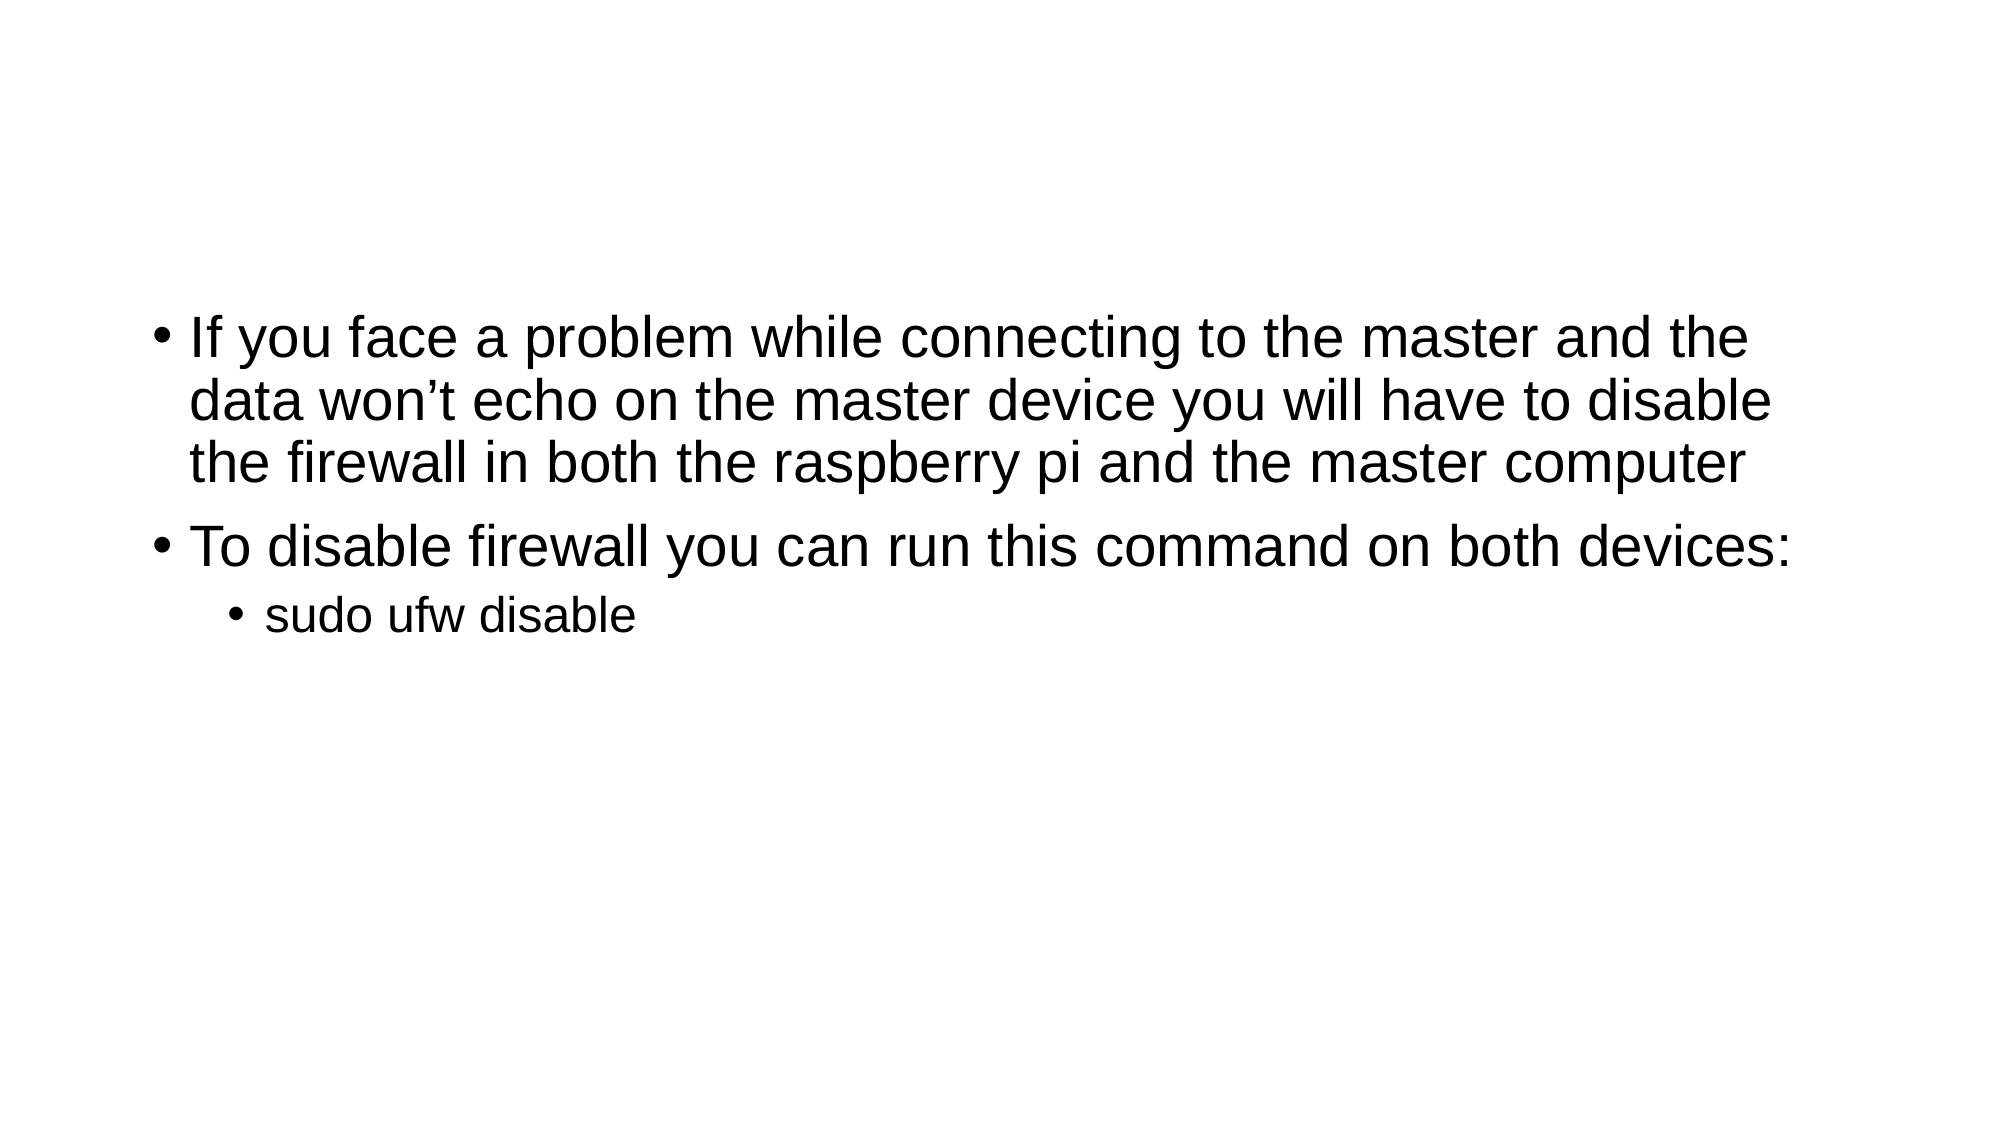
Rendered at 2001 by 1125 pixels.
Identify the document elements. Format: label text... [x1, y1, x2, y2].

list If you face a problem while connecting to the master and the data won’t echo on the master device you will have to disable the firewall in both the raspberry pi and the master computer To disable firewall you can run this command on both devices: sudo ufw disable [137, 299, 1863, 1014]
